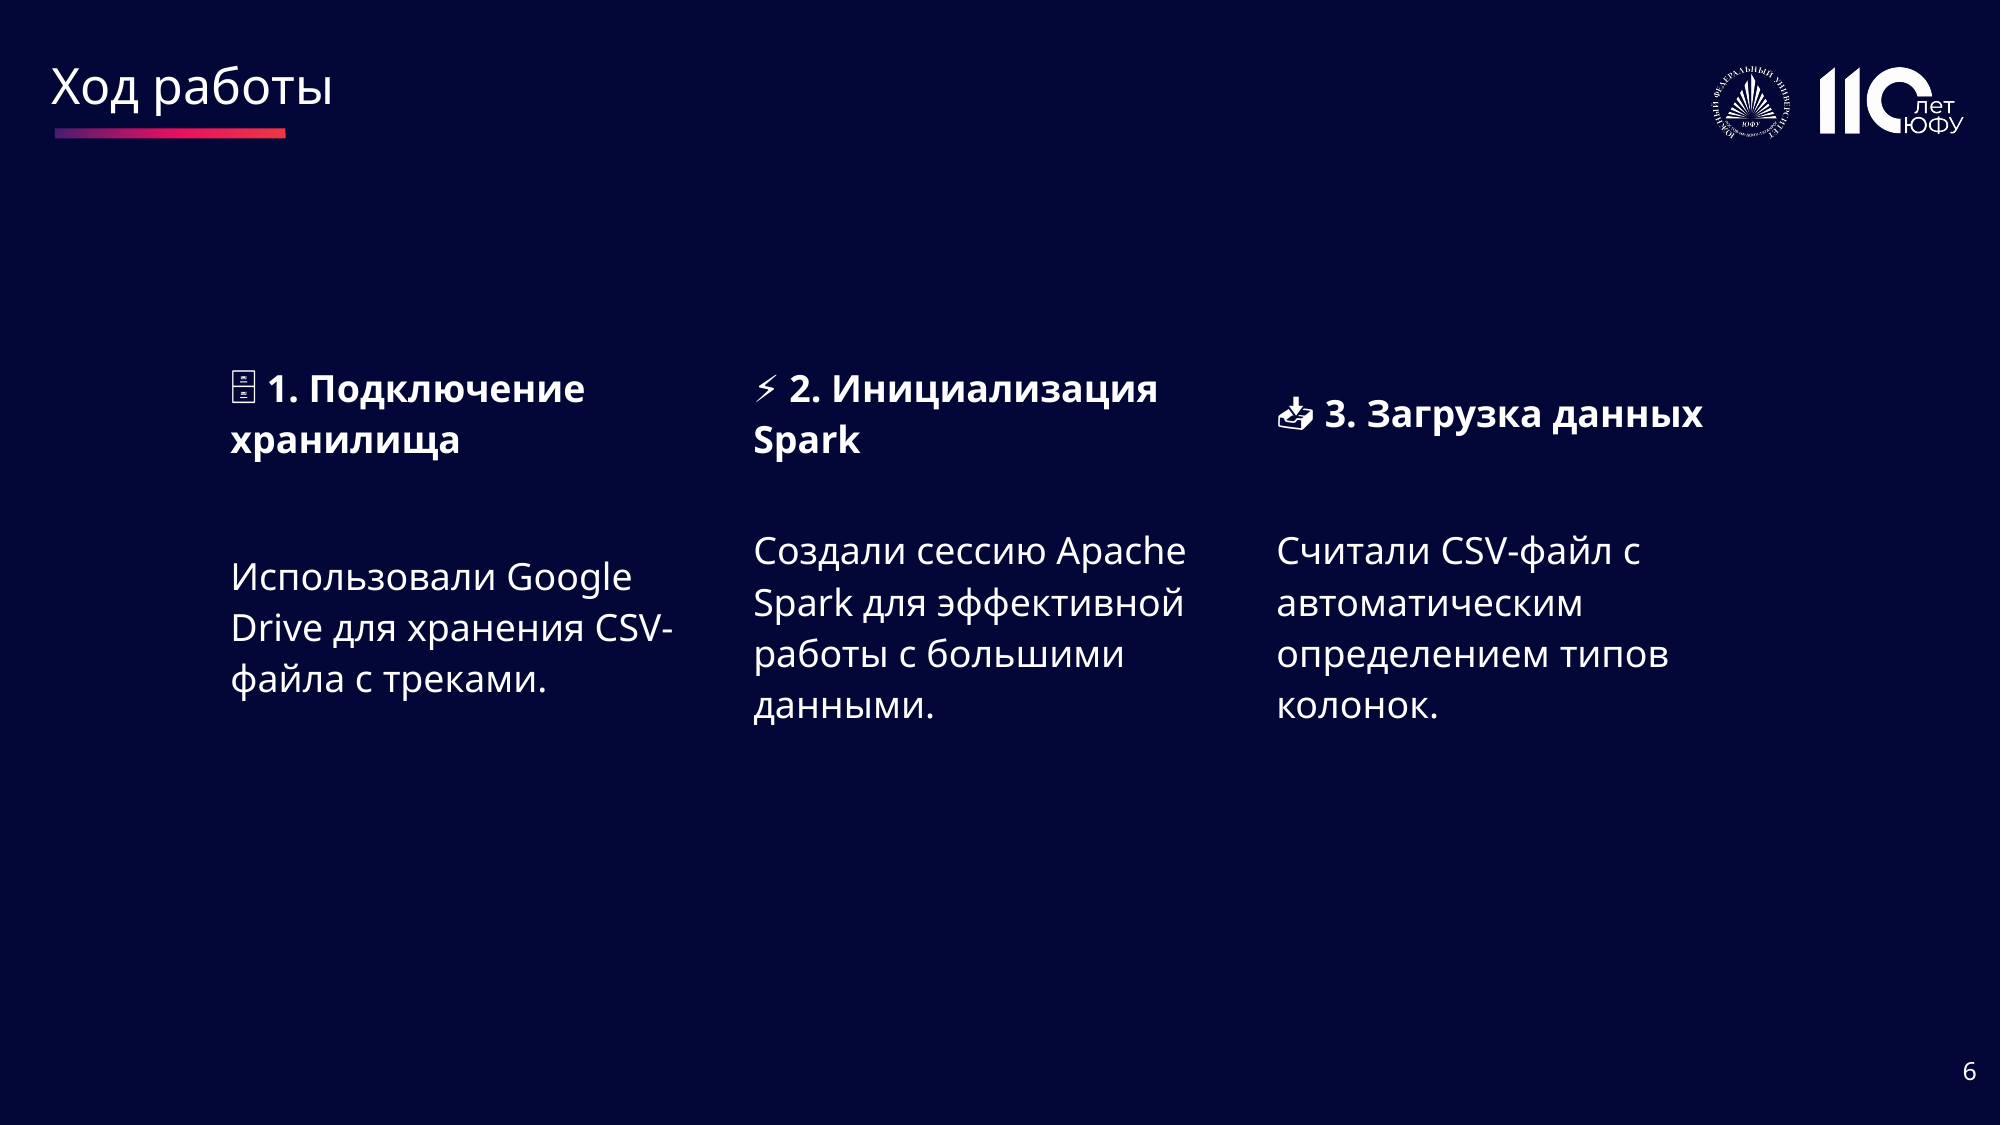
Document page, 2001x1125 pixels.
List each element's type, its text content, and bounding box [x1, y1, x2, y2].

table_header 🗄️ 1. Подключение хранилища [215, 355, 738, 472]
table_cell Использовали Google Drive для хранения CSV-файла с треками. [215, 472, 738, 783]
table_header ⚡ 2. Инициализация Spark [738, 355, 1262, 472]
picture [54, 128, 286, 139]
table_header 📥 3. Загрузка данных [1262, 355, 1785, 472]
title Ход работы [36, 54, 756, 115]
table_cell Считали CSV-файл с автоматическим определением типов колонок. [1262, 472, 1785, 783]
picture [1711, 66, 1790, 139]
picture [1820, 67, 1964, 134]
table_cell Создали сессию Apache Spark для эффективной работы с большими данными. [738, 472, 1262, 783]
slide_number 6 [1916, 1042, 1992, 1103]
